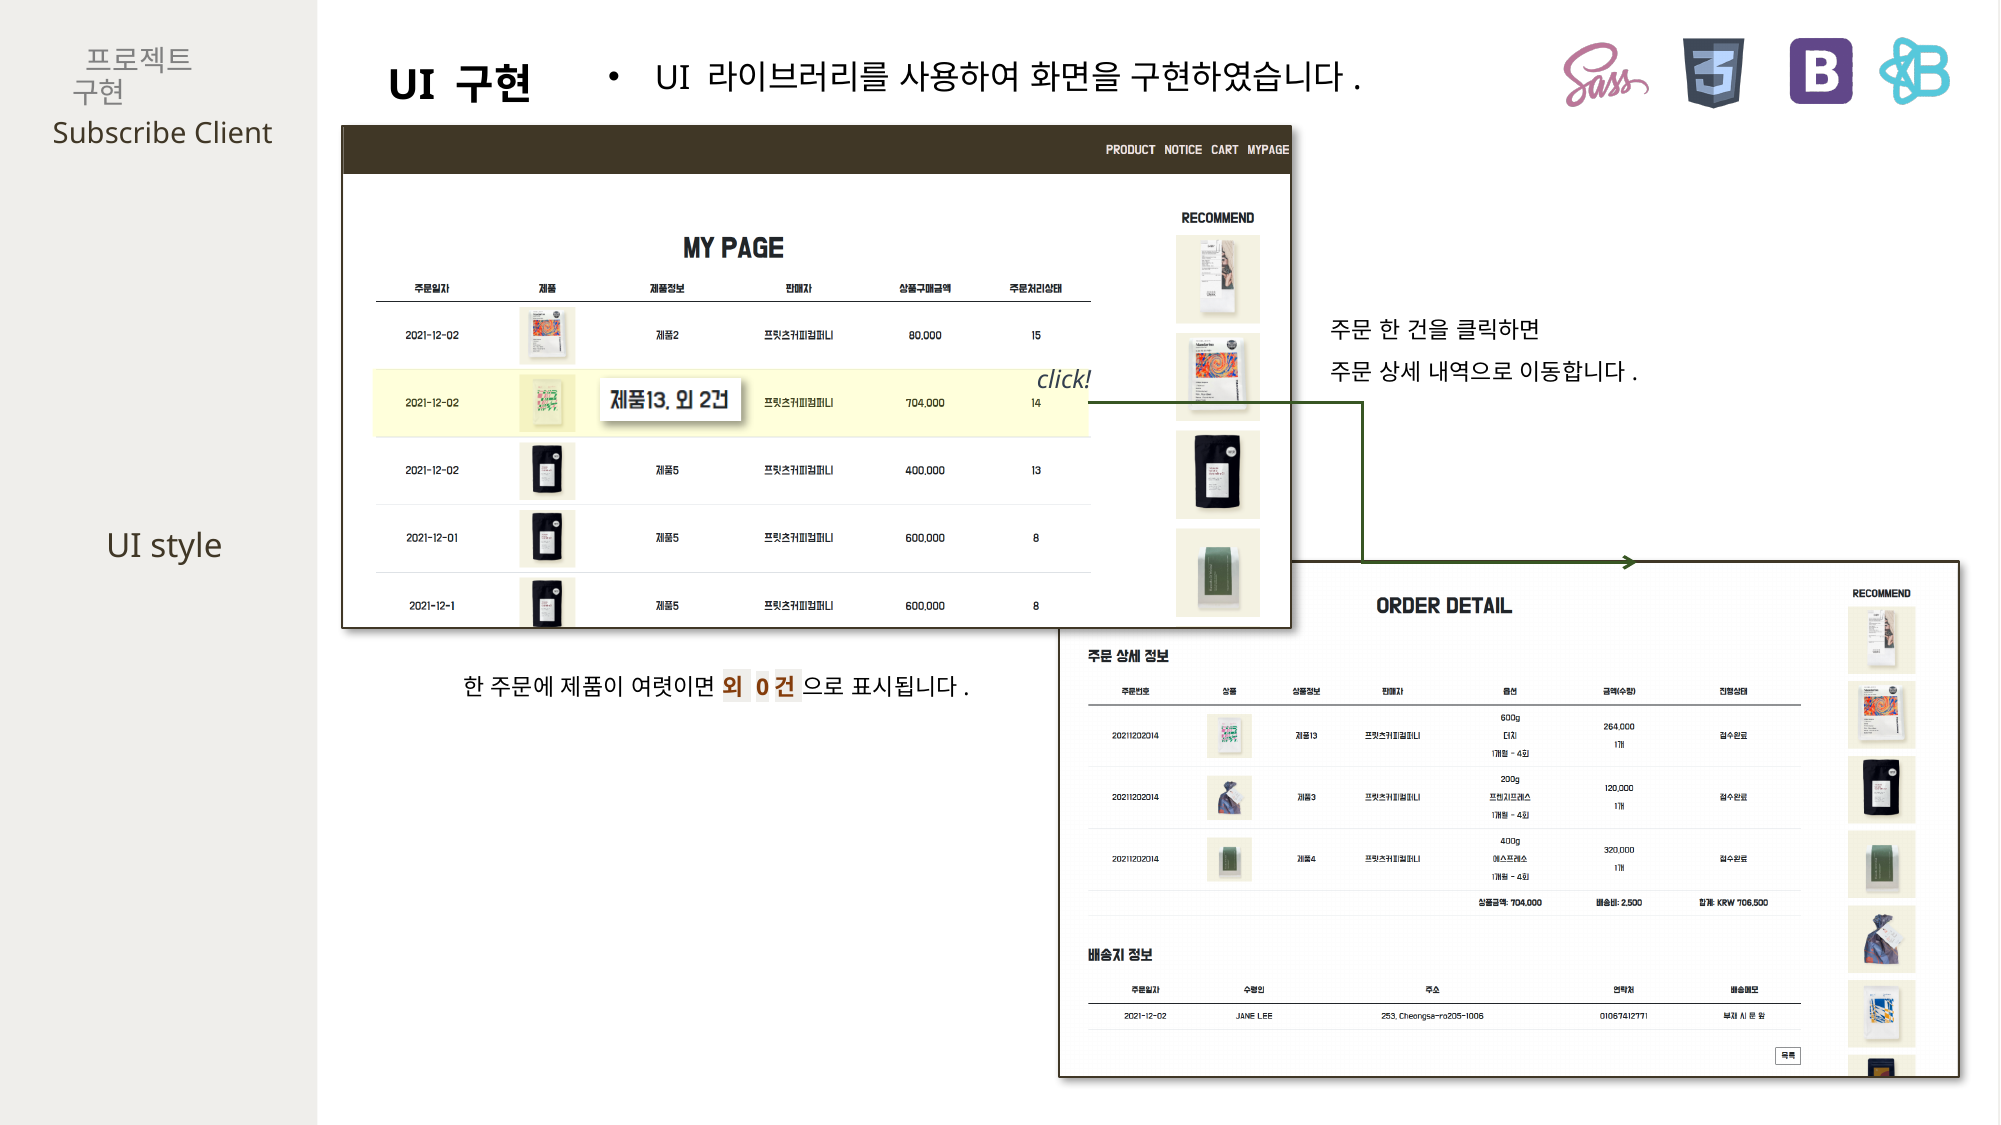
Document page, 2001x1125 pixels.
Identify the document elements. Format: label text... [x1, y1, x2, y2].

text_box 프로젝트 구현 [57, 32, 261, 106]
text_box UI 구현 [372, 25, 1457, 116]
text_box UI style [11, 496, 318, 572]
picture [1789, 37, 1854, 105]
text_box UI 라이브러리를 사용하여 화면을 구현하였습니다. [593, 48, 1475, 104]
picture [343, 127, 1958, 1077]
picture [1563, 32, 1655, 117]
text_box 주문 한 건을 클릭하면 주문 상세 내역으로 이동합니다. [1315, 294, 1686, 392]
text_box Subscribe Client [37, 106, 288, 157]
picture [1680, 36, 1747, 109]
text_box 한 주문에 제품이 여렷이면 외 0건 으로 표시됩니다. [448, 651, 975, 708]
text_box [1087, 402, 1637, 563]
text_box [316, 0, 1999, 1125]
picture [1871, 32, 1958, 110]
